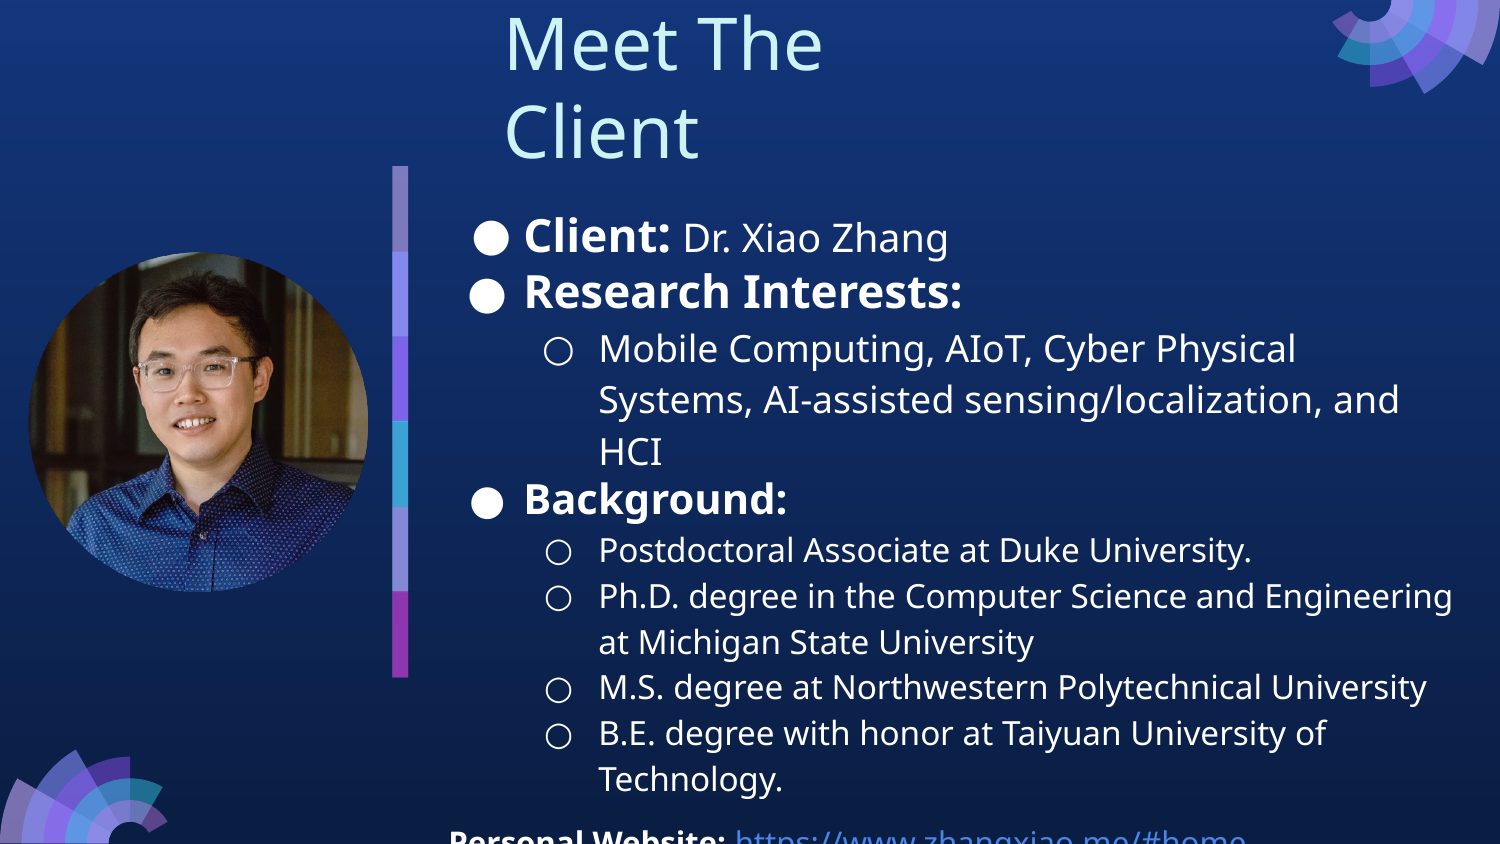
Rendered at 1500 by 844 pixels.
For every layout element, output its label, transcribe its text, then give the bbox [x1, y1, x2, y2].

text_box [392, 165, 409, 678]
list Client: Dr. Xiao Zhang Research Interests: Mobile Computing, AIoT, Cyber Physical Systems, AI-assisted sensing/localization, and HCI Background: Postdoctoral Associate at Duke University. Ph.D. degree in the Computer Science and Engineering at Michigan State University M.S. degree at Northwestern Polytechnical University B.E. degree with honor at Taiyuan University of Technology. Personal Website: https://www.zhangxiao.me/#home [433, 187, 1473, 750]
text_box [0, 749, 168, 844]
picture [27, 252, 368, 592]
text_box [1331, 0, 1500, 95]
title Meet The Client [489, 93, 1011, 187]
